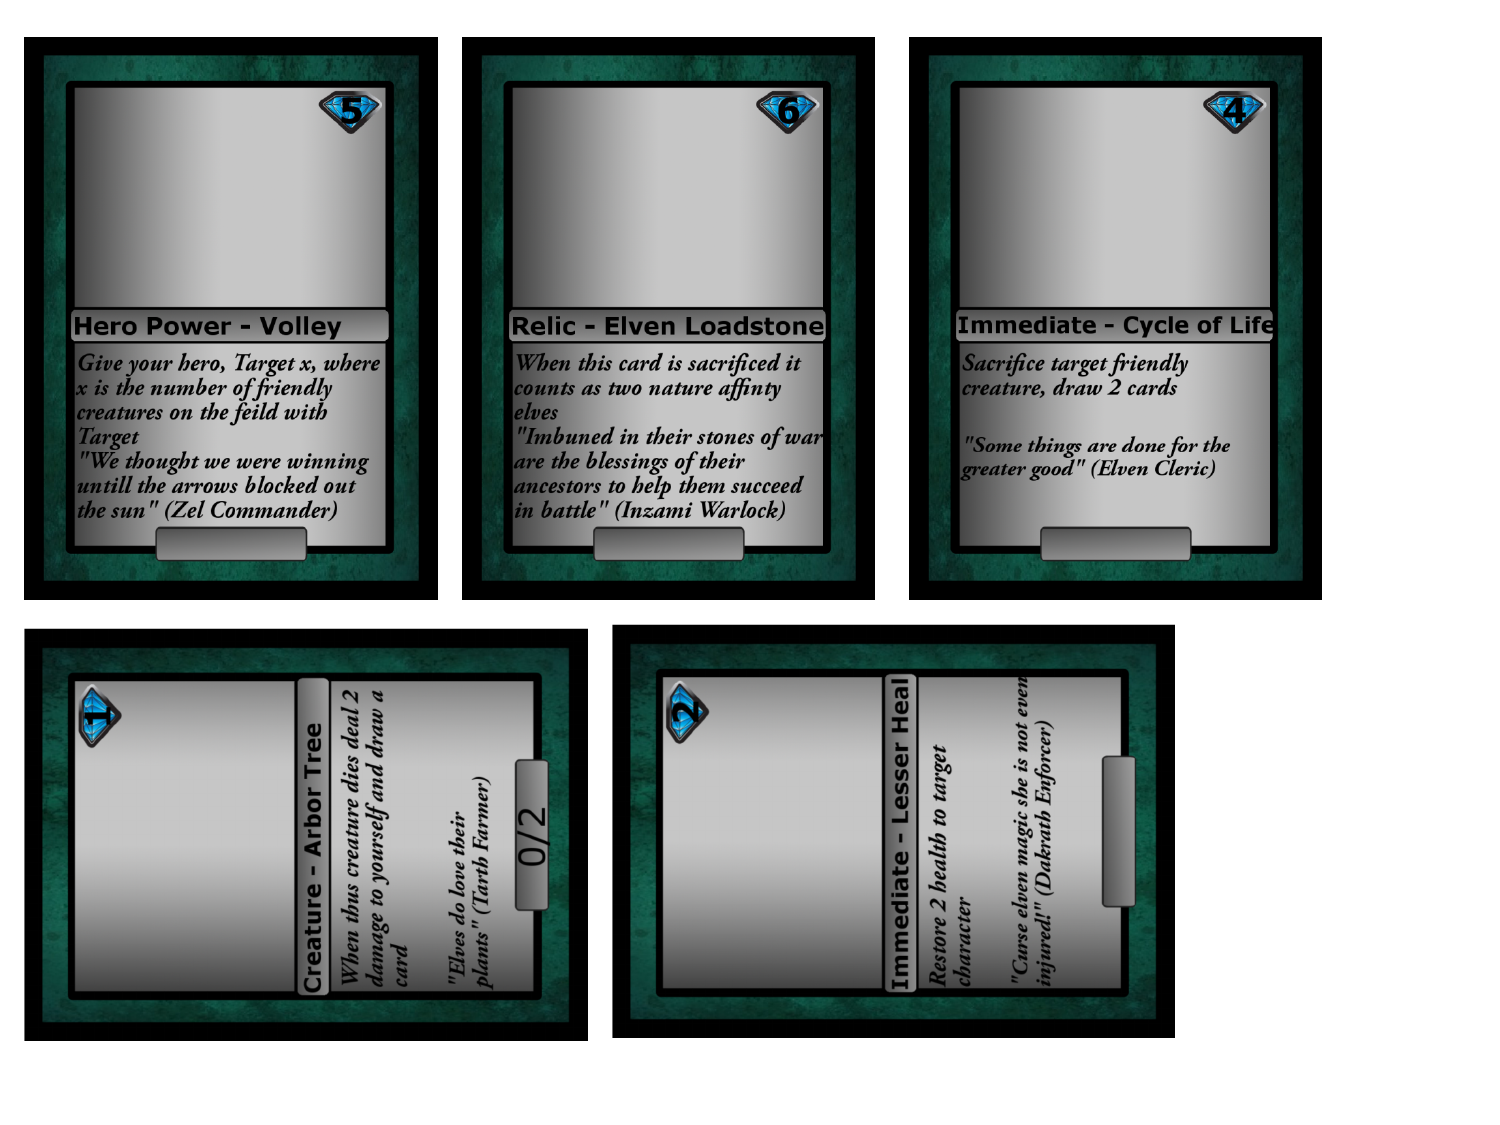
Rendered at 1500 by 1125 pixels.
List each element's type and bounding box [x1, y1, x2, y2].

picture [24, 37, 1323, 1116]
